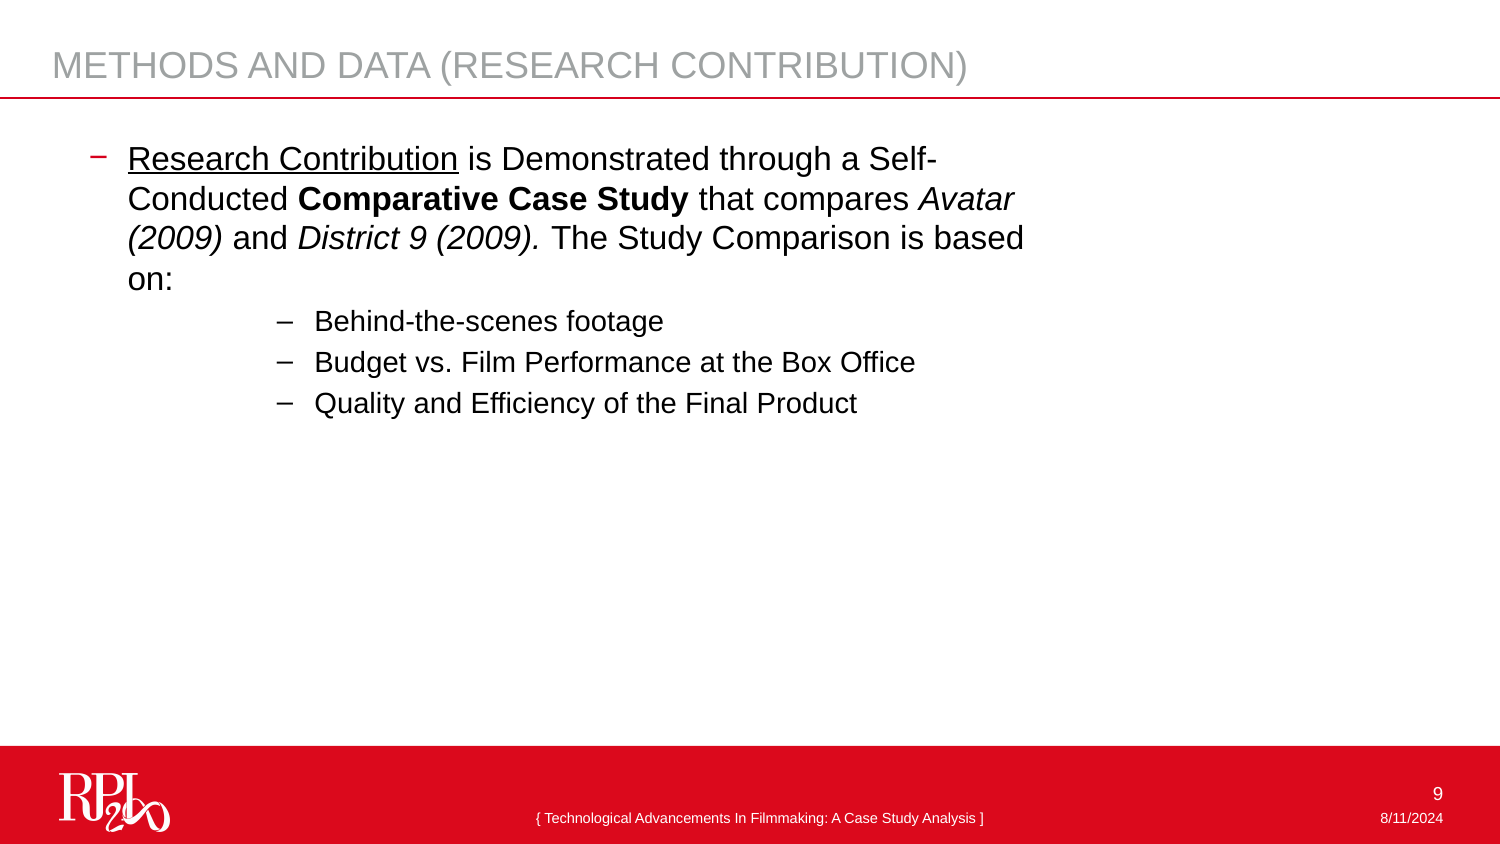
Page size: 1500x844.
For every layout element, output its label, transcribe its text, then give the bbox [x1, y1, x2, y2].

list Research Contribution is Demonstrated through a Self-Conducted Comparative Case Study that compares Avatar (2009) and District 9 (2009). The Study Comparison is based on: Behind-the-scenes footage Budget vs. Film Performance at the Box Office Quality and Efficiency of the Final Product [36, 129, 1064, 430]
picture [59, 773, 170, 832]
list METHODS AND DATA (RESEARCH CONTRIBUTION) [36, 33, 1403, 98]
